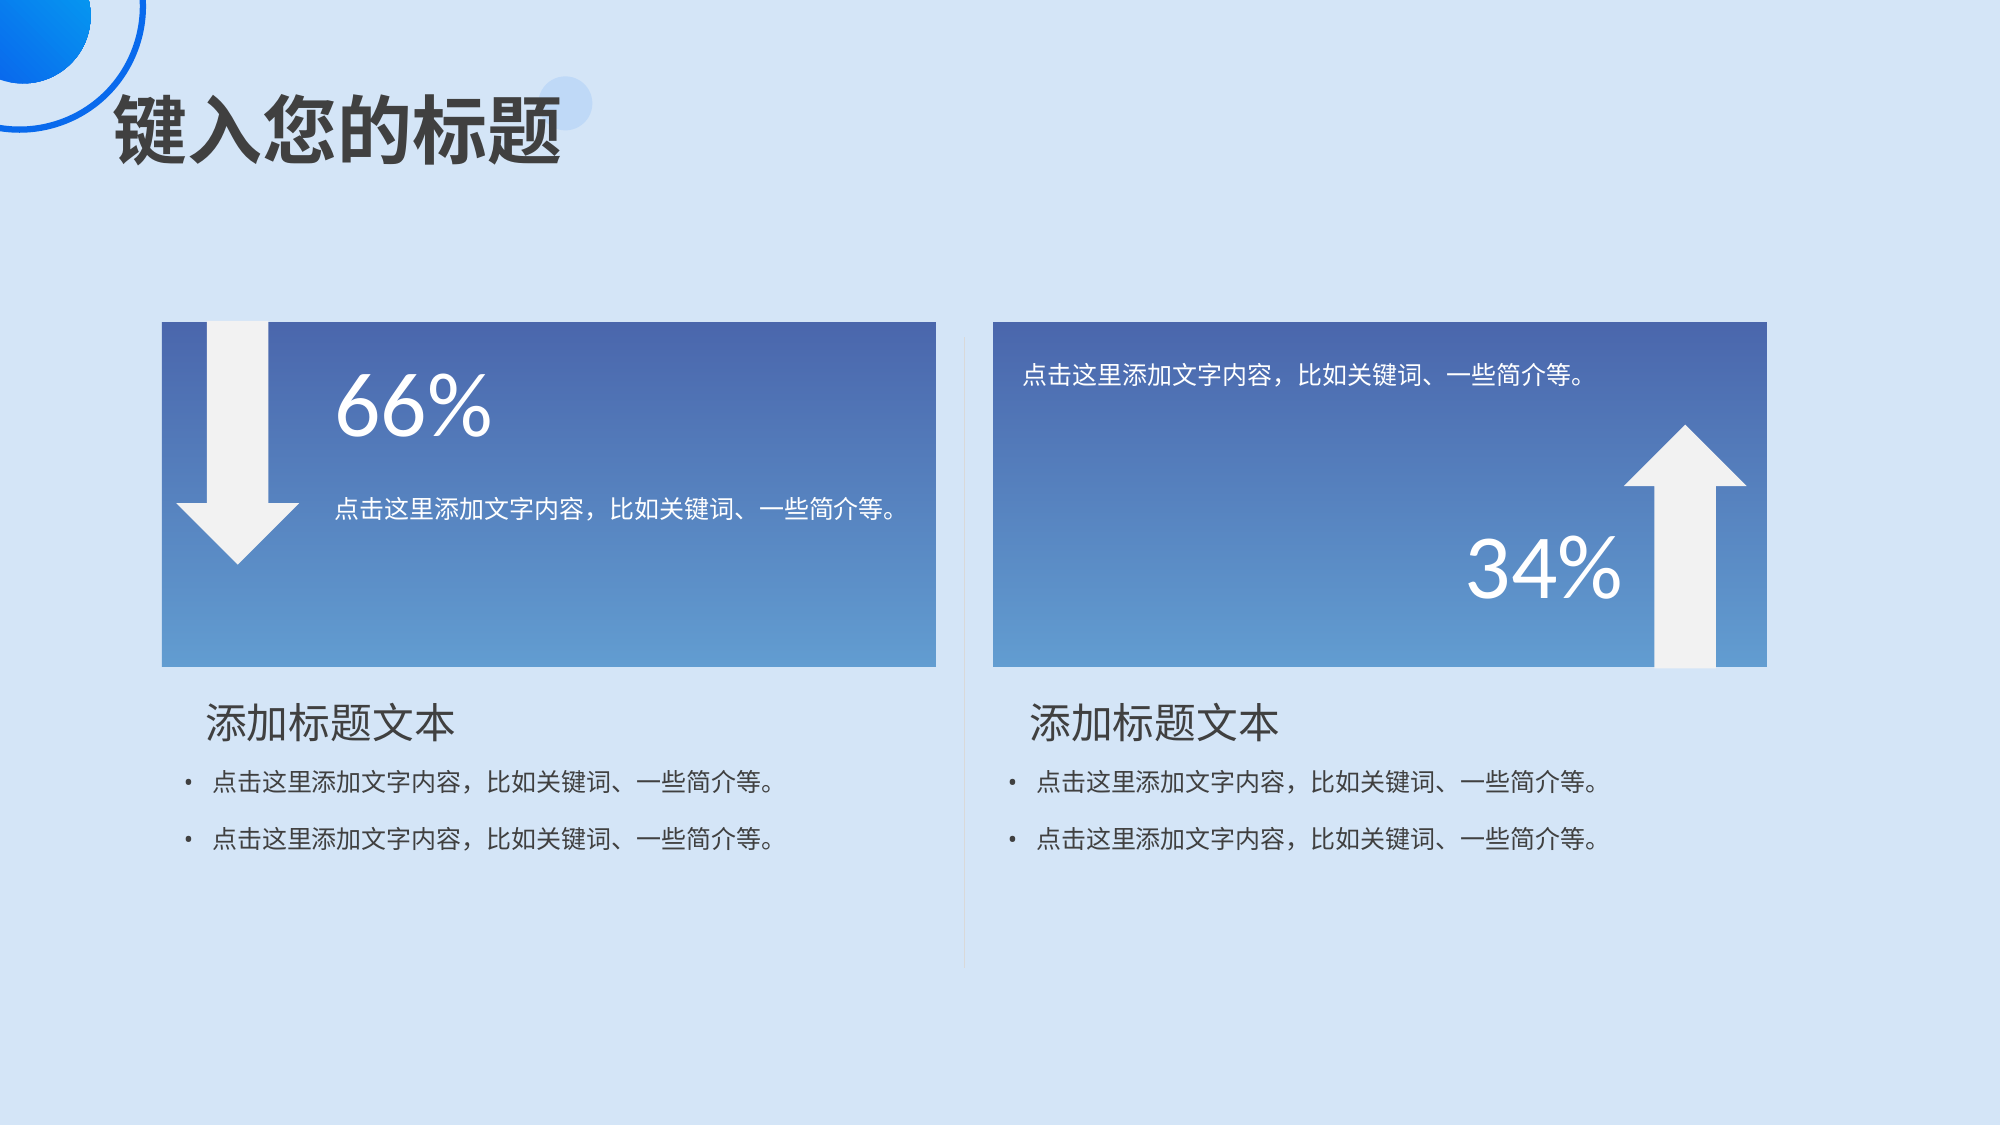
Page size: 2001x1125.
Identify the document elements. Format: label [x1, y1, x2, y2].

text_box [161, 320, 1793, 968]
